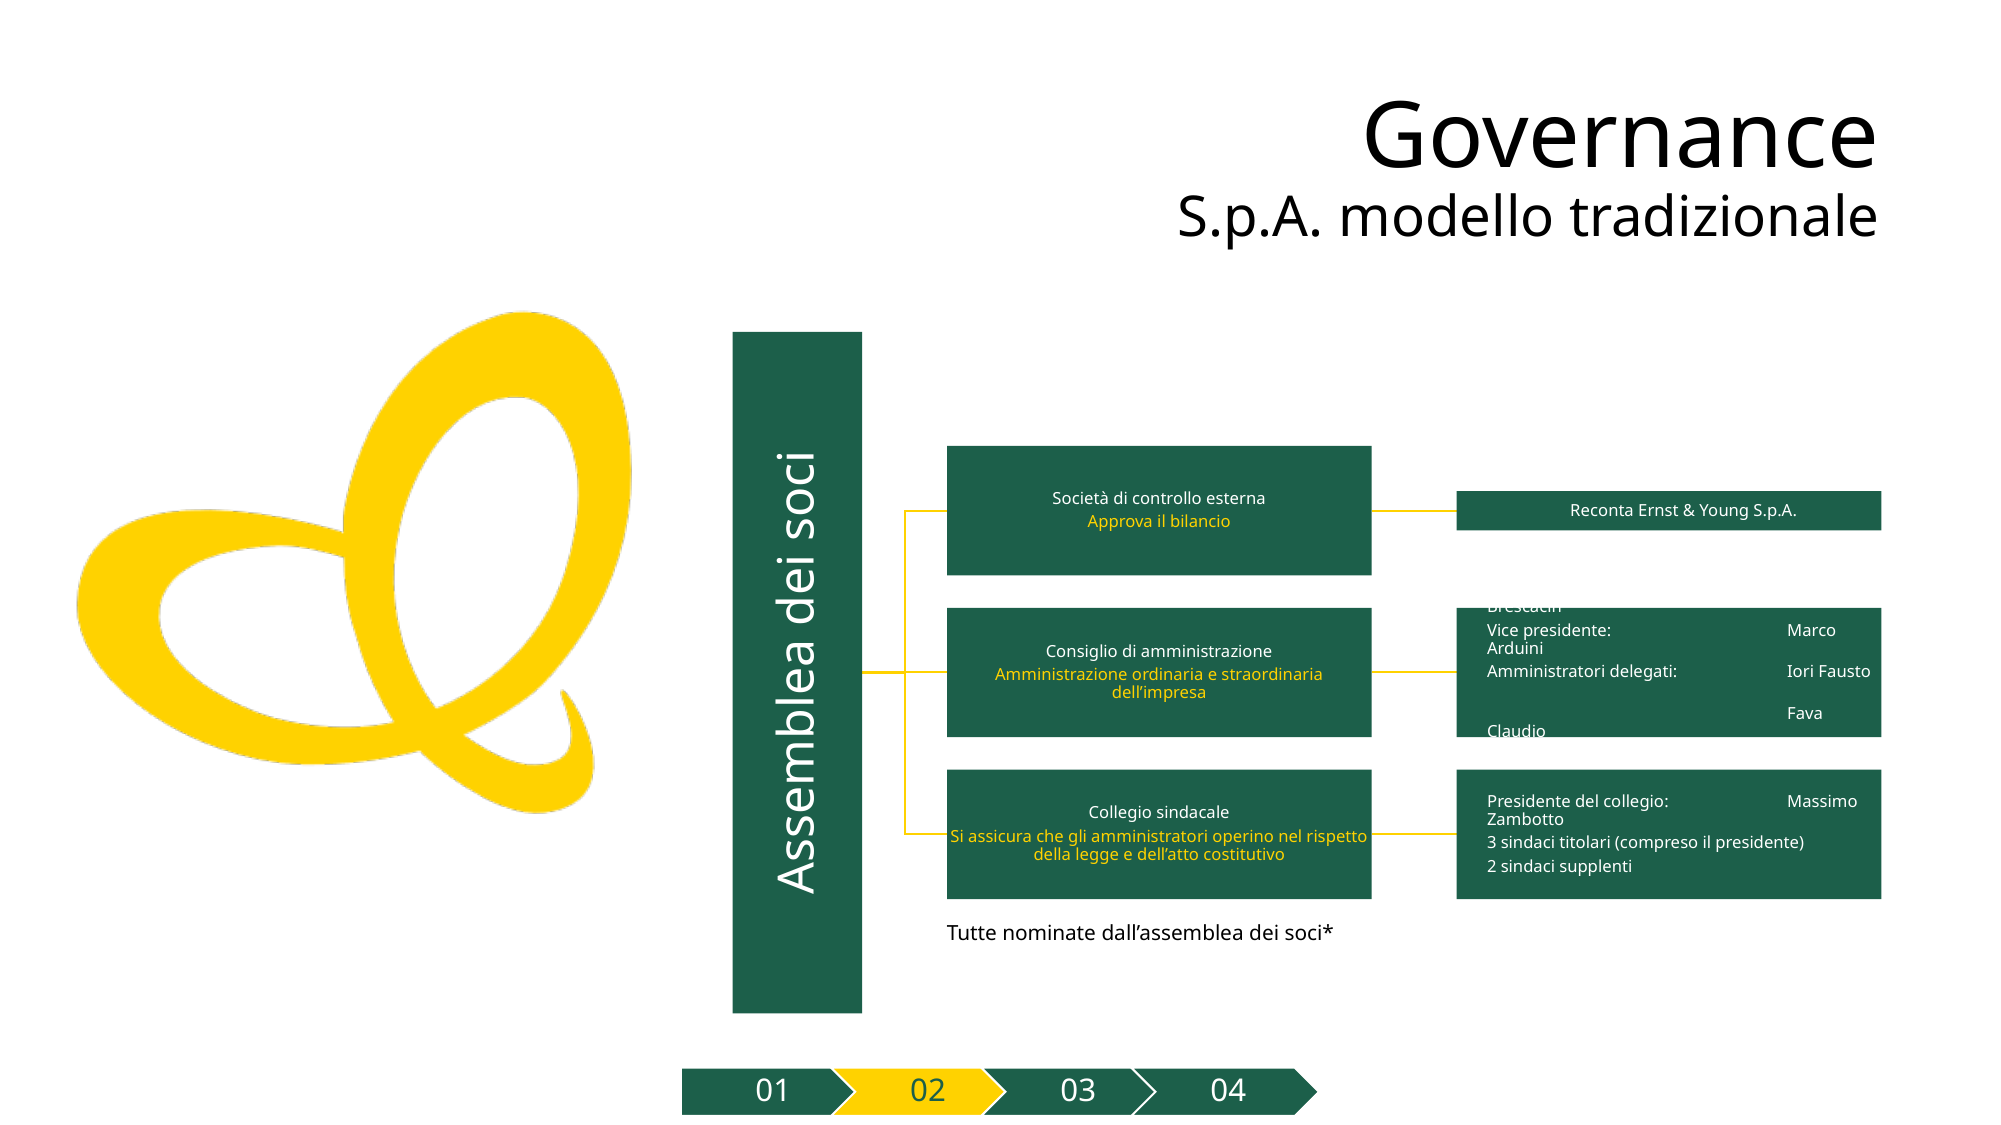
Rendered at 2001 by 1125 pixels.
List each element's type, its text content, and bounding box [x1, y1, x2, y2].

picture [74, 301, 637, 824]
title Governance S.p.A. modello tradizionale [719, 59, 1895, 278]
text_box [680, 1067, 1320, 1116]
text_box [719, 331, 1895, 1014]
